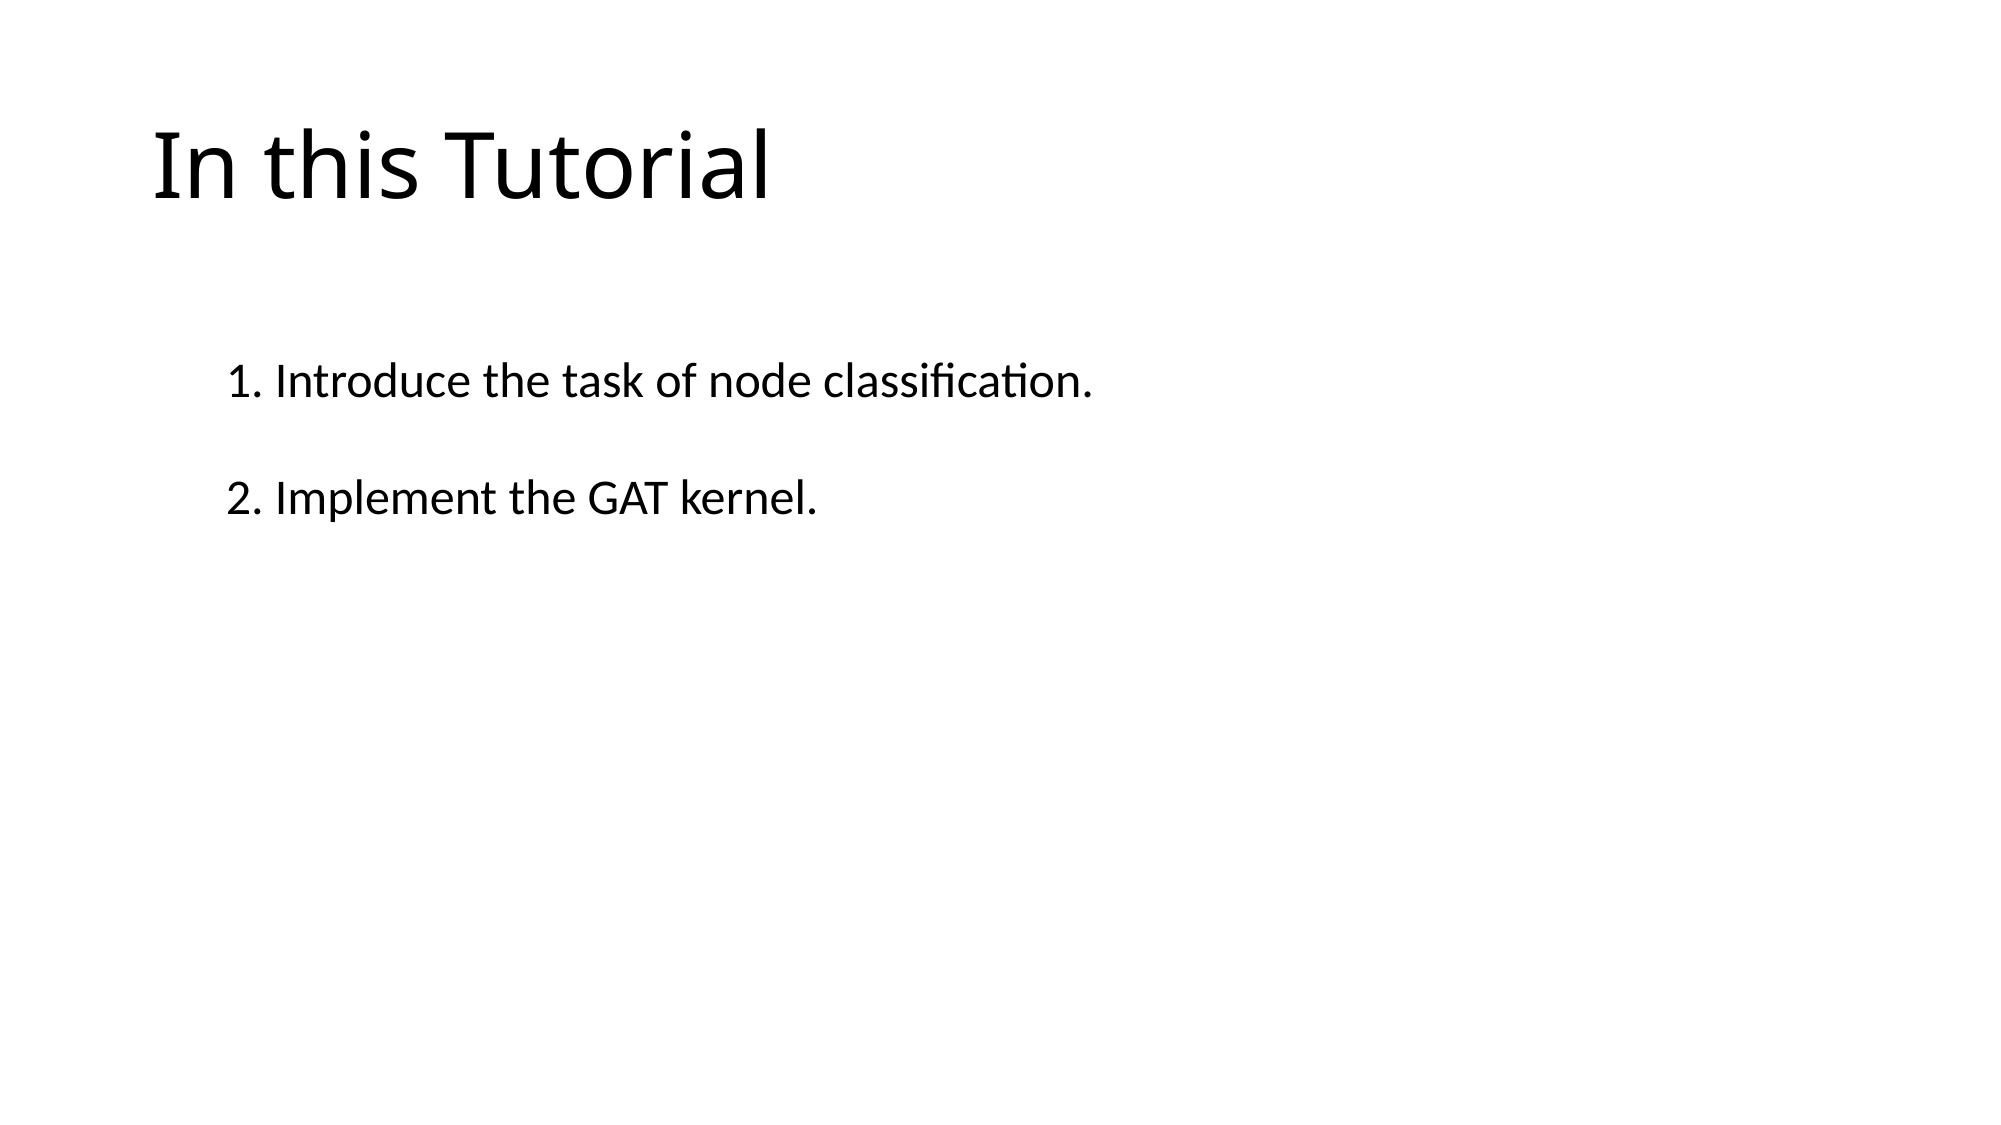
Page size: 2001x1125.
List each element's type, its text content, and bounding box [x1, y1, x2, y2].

title In this Tutorial [137, 59, 1863, 278]
text_box 1. Introduce the task of node classification. [211, 339, 1134, 415]
text_box 2. Implement the GAT kernel. [211, 456, 1134, 532]
